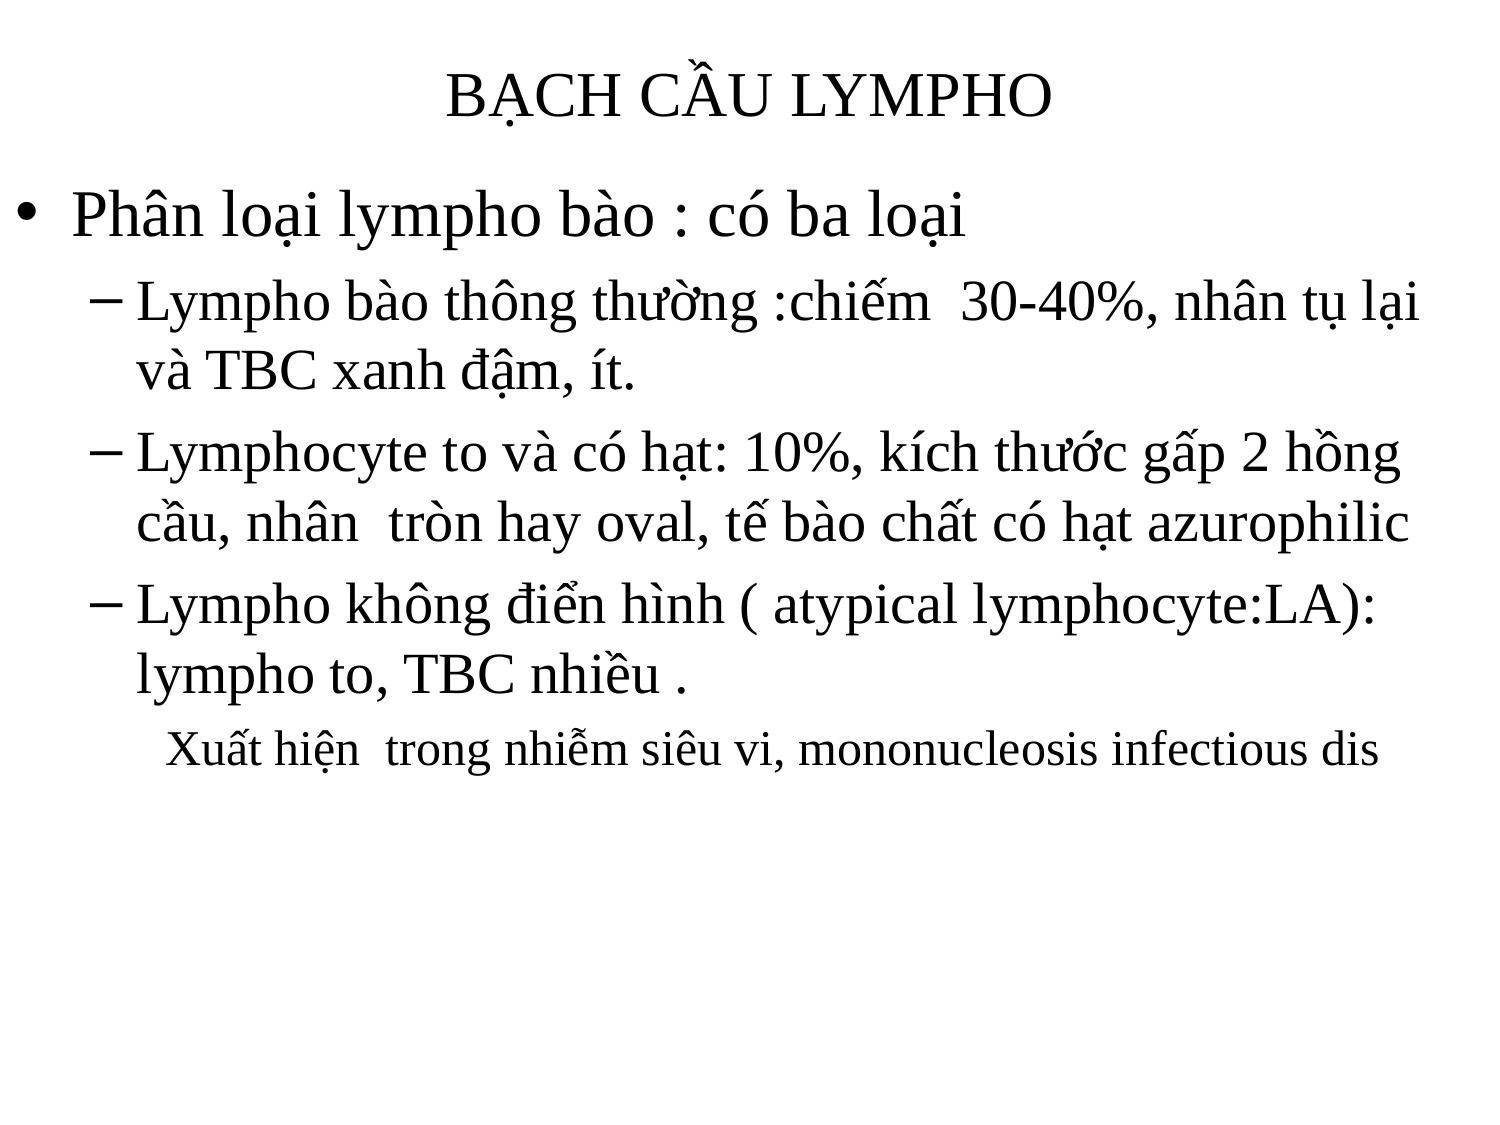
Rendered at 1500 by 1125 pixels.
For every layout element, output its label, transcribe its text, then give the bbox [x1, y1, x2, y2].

title BẠCH CẦU LYMPHO [75, 45, 1425, 138]
list Phân loại lympho bào : có ba loại Lympho bào thông thường :chiếm 30-40%, nhân tụ lại và TBC xanh đậm, ít. Lymphocyte to và có hạt: 10%, kích thước gấp 2 hồng cầu, nhân tròn hay oval, tế bào chất có hạt azurophilic Lympho không điển hình ( atypical lymphocyte:LA): lympho to, TBC nhiều . Xuất hiện trong nhiễm siêu vi, mononucleosis infectious dis [0, 162, 1500, 1088]
